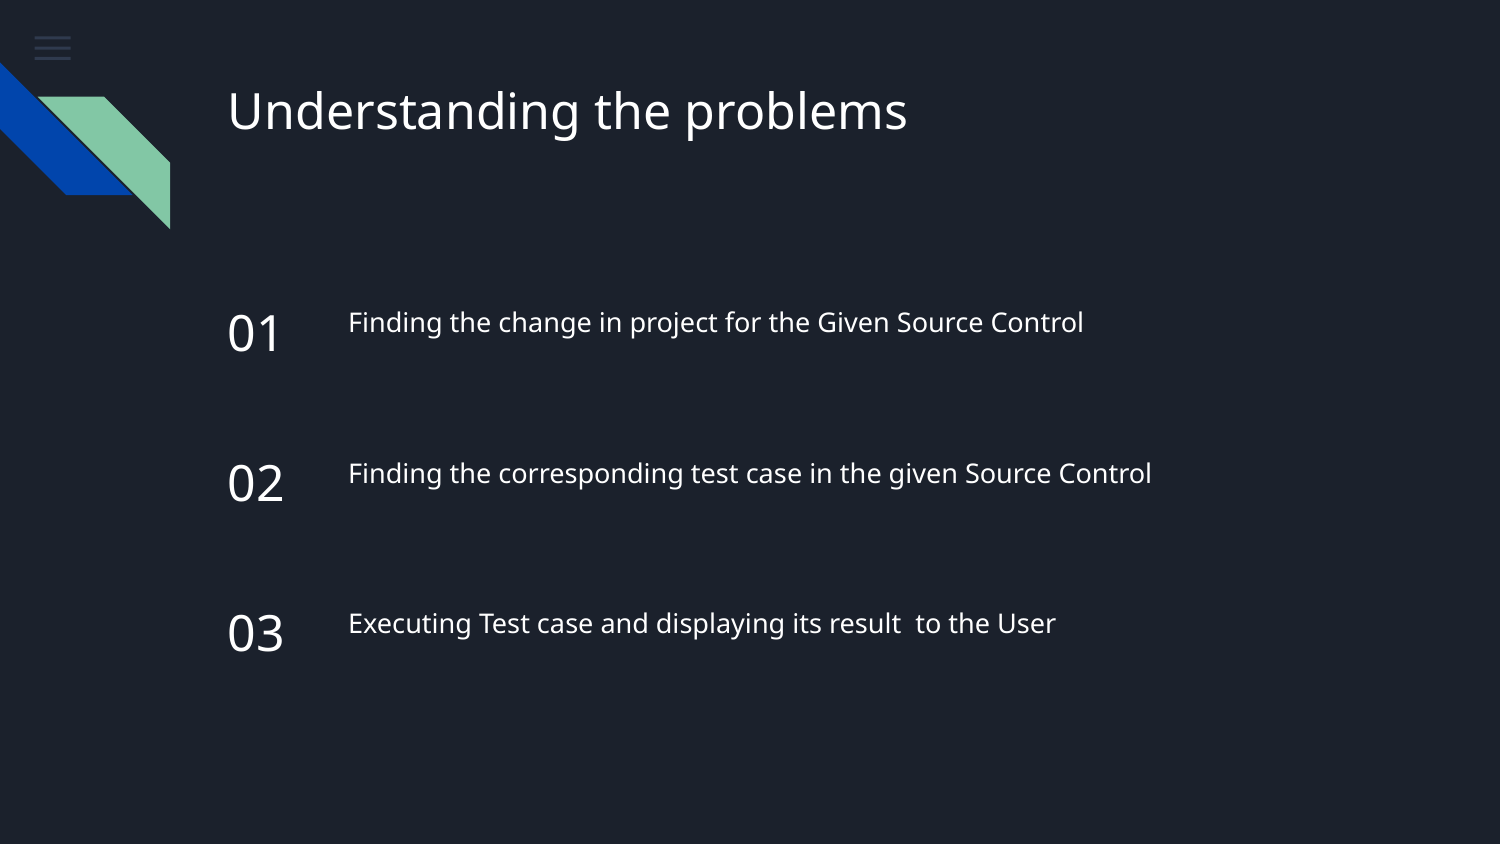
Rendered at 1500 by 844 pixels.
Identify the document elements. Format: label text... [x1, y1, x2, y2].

list Finding the change in project for the Given Source Control [333, 286, 1298, 419]
text_box 01 [212, 286, 333, 419]
title Understanding the problems [212, 64, 1368, 215]
text_box 02 [212, 436, 333, 569]
list Executing Test case and displaying its result to the User [333, 586, 1298, 719]
list Finding the corresponding test case in the given Source Control [333, 436, 1298, 569]
text_box 03 [212, 586, 333, 719]
